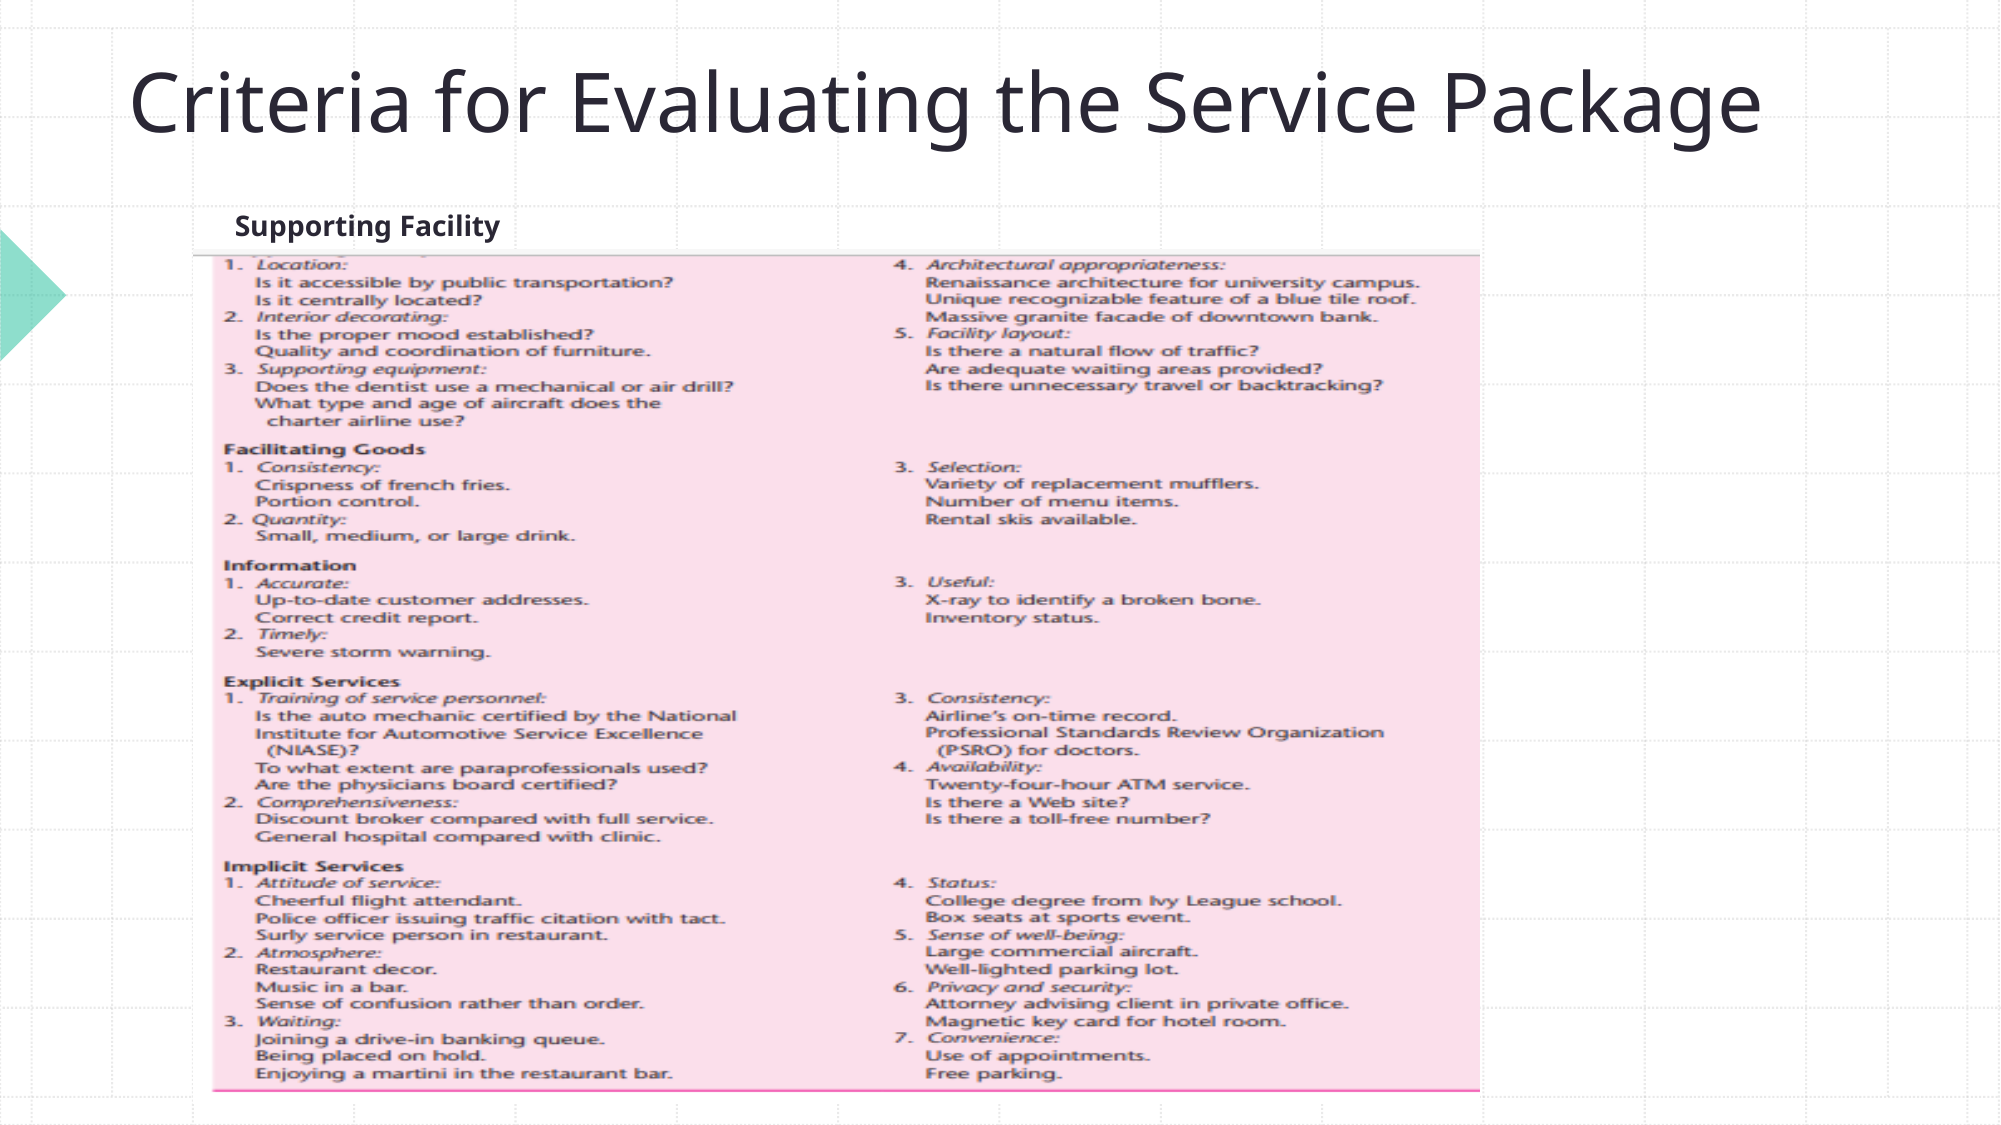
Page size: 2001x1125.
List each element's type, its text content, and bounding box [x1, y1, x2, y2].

picture [193, 249, 1480, 1105]
title Criteria for Evaluating the Service Package [113, 41, 1808, 157]
list Supporting Facility [219, 196, 726, 249]
